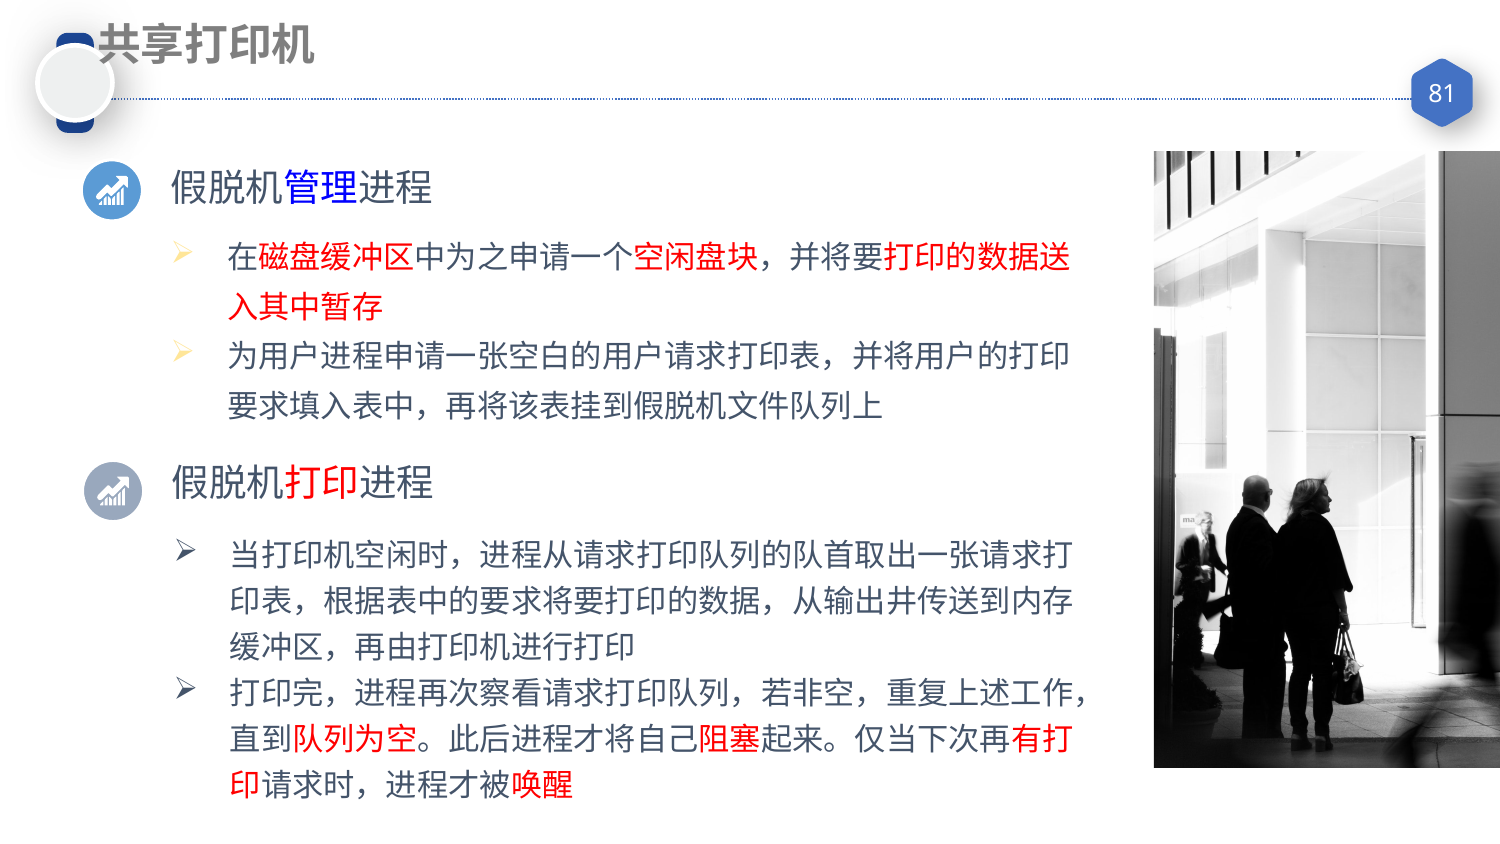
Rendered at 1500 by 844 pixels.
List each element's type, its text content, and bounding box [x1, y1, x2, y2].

text_box [1153, 151, 1500, 769]
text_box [81, 159, 1102, 447]
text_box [82, 459, 1103, 769]
text_box 共享打印机 [82, 9, 947, 77]
